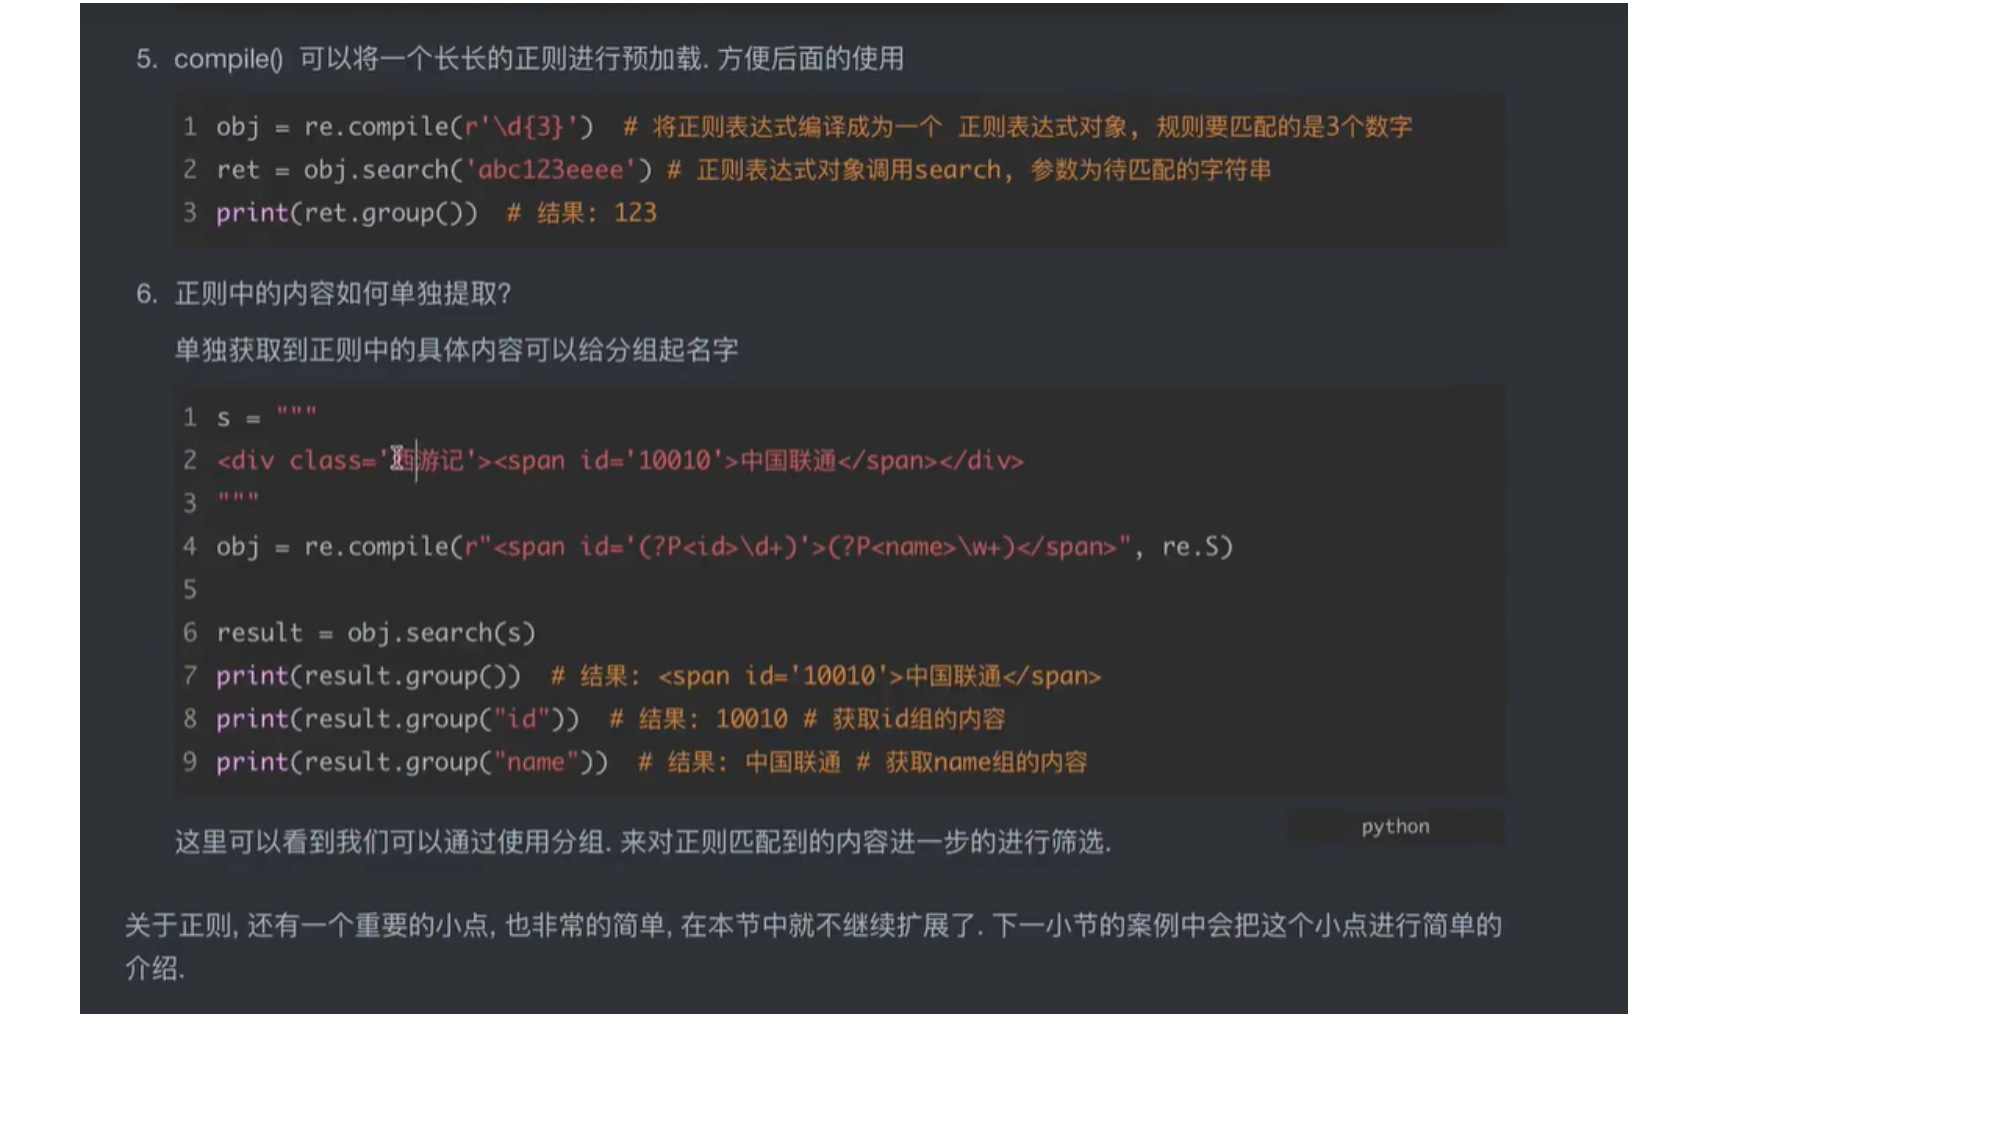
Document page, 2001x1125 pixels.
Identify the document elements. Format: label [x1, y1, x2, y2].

picture [80, 3, 1628, 1014]
